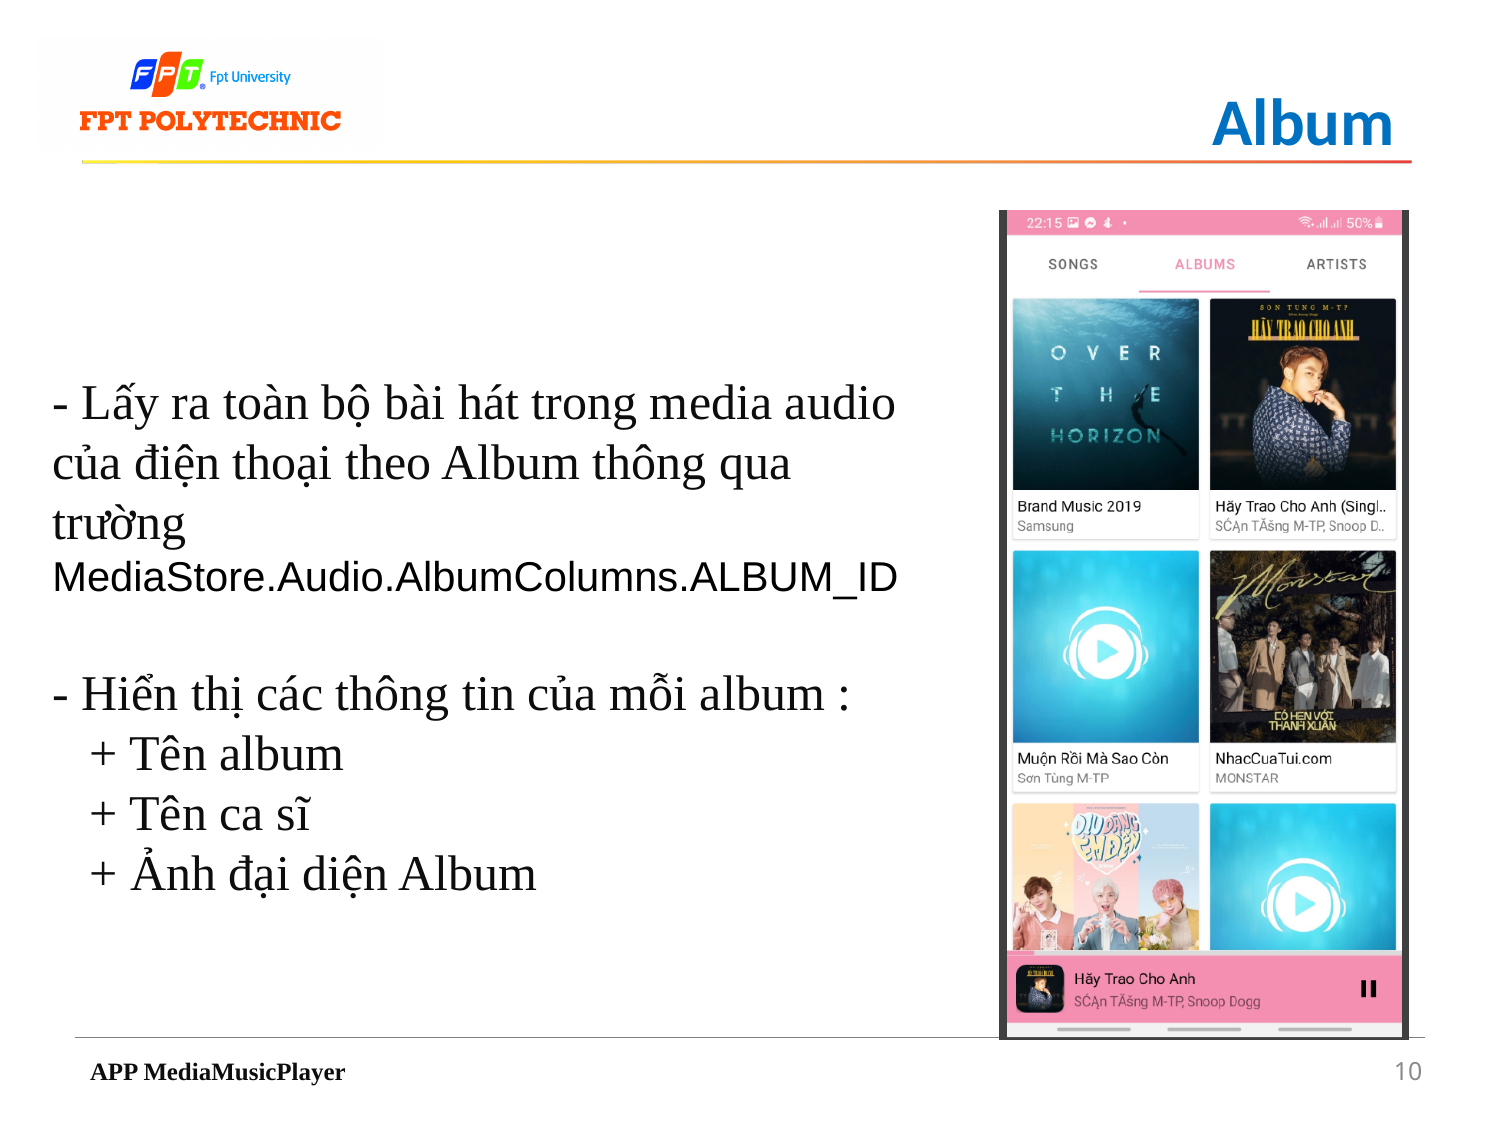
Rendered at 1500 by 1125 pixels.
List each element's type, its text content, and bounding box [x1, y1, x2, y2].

text_box - Lấy ra toàn bộ bài hát trong media audio của điện thoại theo Album thông qua trường MediaStore.Audio.AlbumColumns.ALBUM_ID - Hiển thị các thông tin của mỗi album : + Tên album + Tên ca sĩ + Ảnh đại diện Album [37, 362, 938, 908]
slide_number 10 [1087, 1042, 1438, 1103]
title Album [74, 24, 1426, 213]
picture [0, 0, 1500, 1040]
footer APP MediaMusicPlayer [75, 1040, 1075, 1100]
